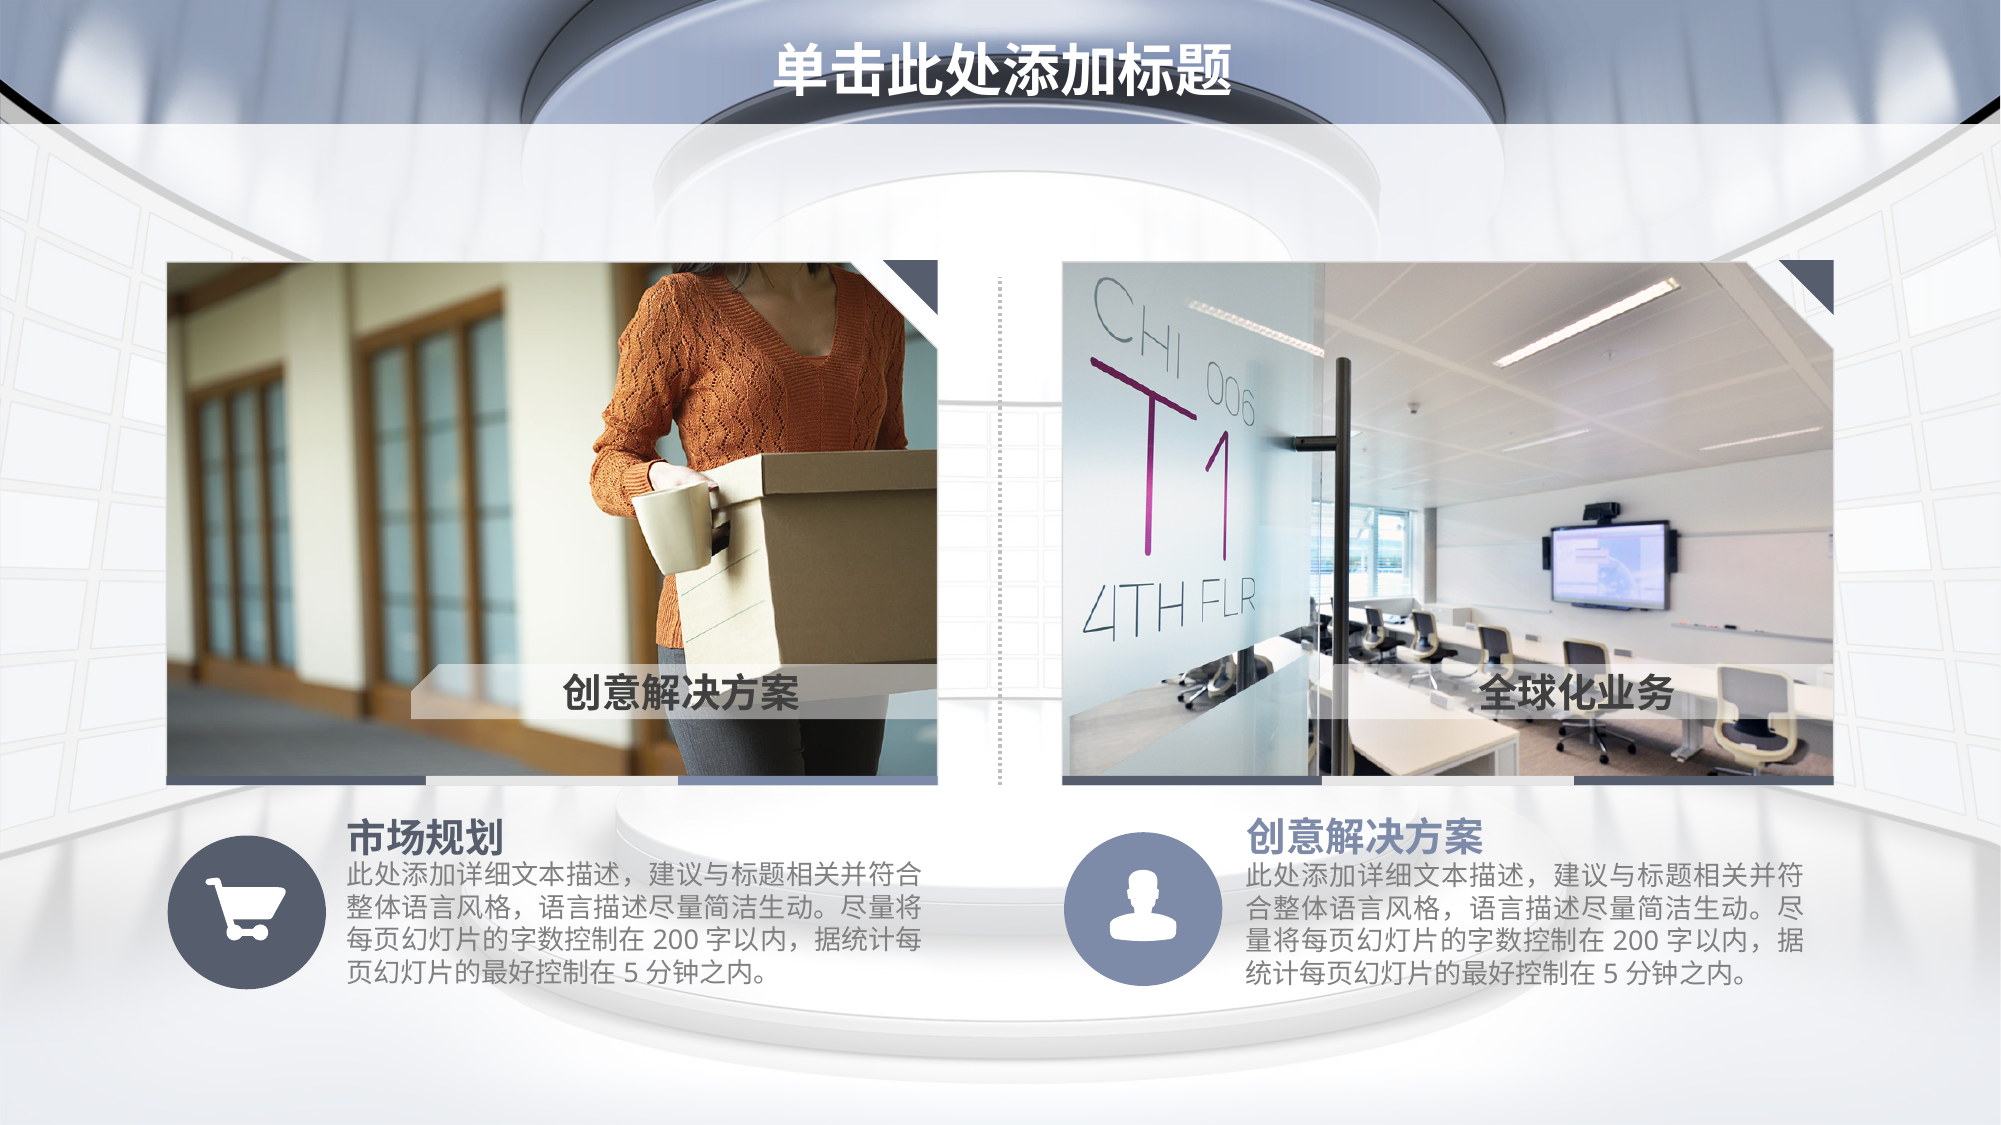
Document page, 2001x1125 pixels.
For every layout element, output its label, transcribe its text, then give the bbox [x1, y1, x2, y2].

title 单击此处添加标题 [140, 34, 1866, 112]
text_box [166, 260, 938, 786]
picture [0, 0, 2001, 1125]
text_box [167, 812, 938, 997]
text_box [1064, 811, 1819, 998]
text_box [1062, 260, 1834, 786]
